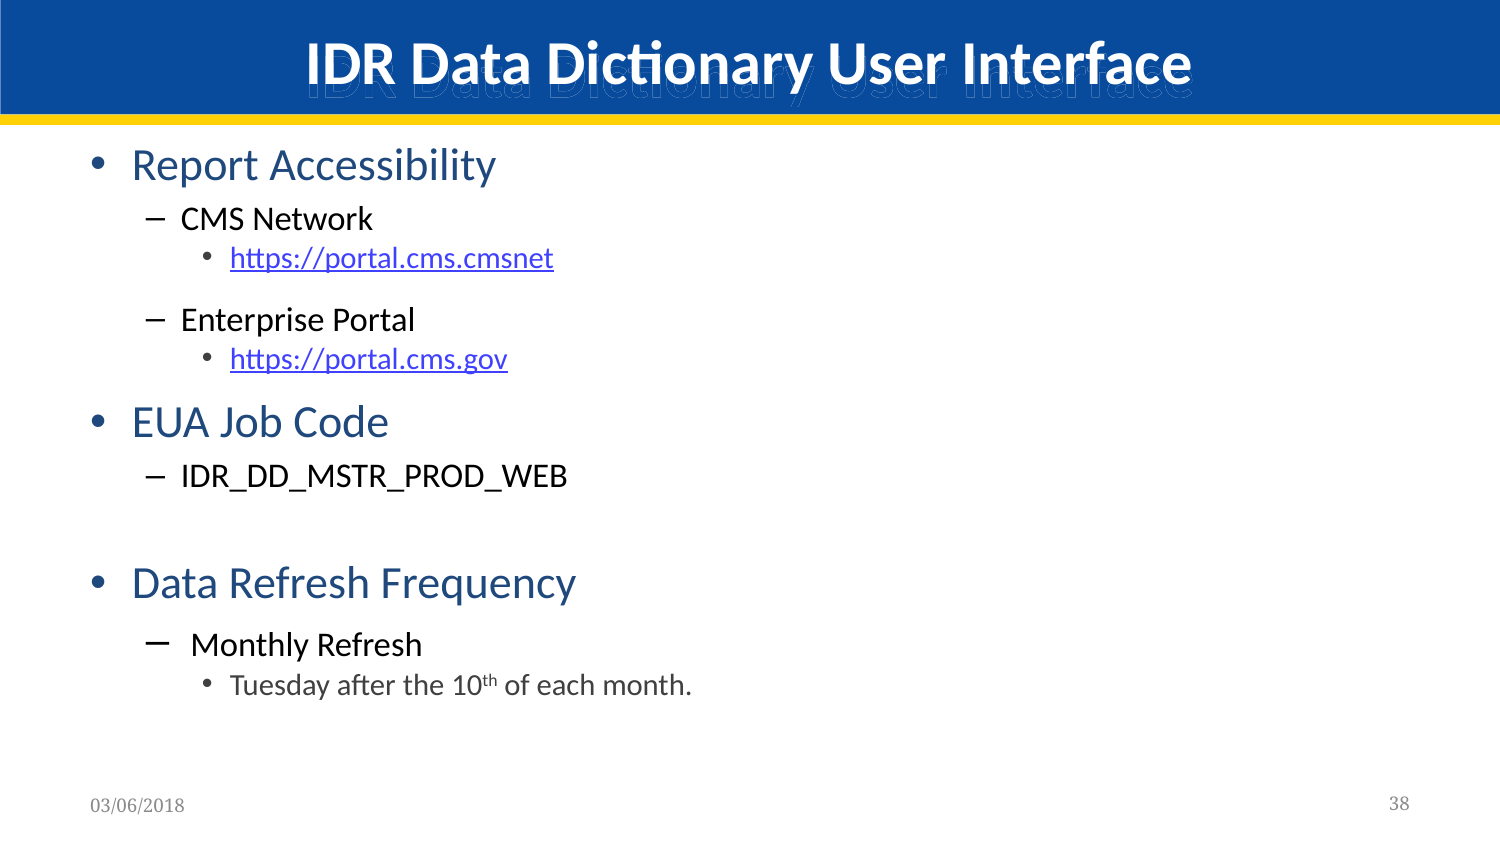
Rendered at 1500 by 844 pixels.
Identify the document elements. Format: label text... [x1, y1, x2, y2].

slide_number 38 [1074, 782, 1425, 827]
list Report Accessibility CMS Network https://portal.cms.cmsnet Enterprise Portal https://portal.cms.gov EUA Job Code IDR_DD_MSTR_PROD_WEB Data Refresh Frequency Monthly Refresh Tuesday after the 10th of each month. [75, 133, 1425, 712]
title IDR Data Dictionary User Interface [0, 16, 1500, 102]
